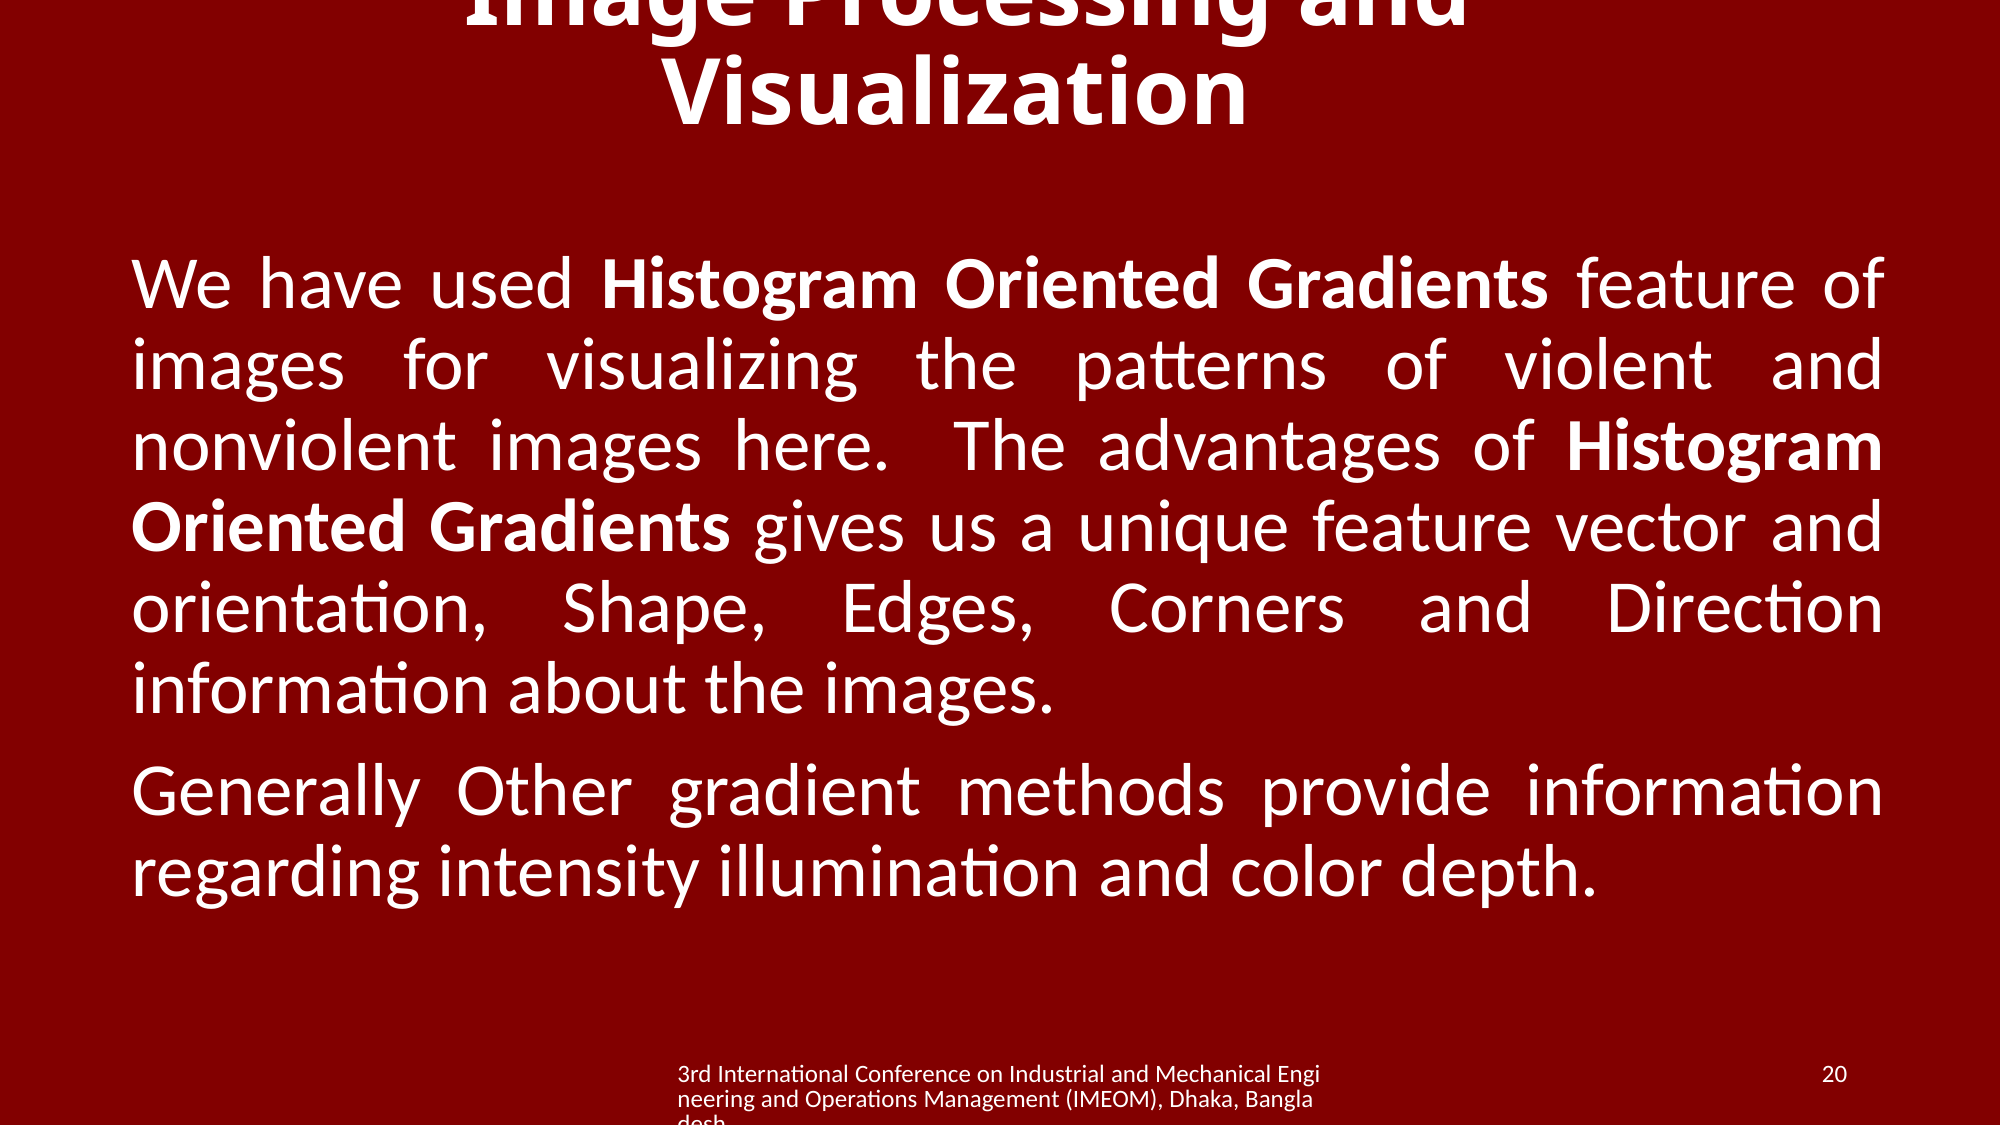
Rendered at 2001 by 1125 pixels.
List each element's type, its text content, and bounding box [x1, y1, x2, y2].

title Image Processing and Visualization [260, 46, 1676, 152]
slide_number 20 [1412, 1042, 1863, 1103]
footer 3rd International Conference on Industrial and Mechanical Engineering and Operations Management (IMEOM), Dhaka, Bangladesh [662, 1042, 1338, 1103]
subtitle We have used Histogram Oriented Gradients feature of images for visualizing the patterns of violent and nonviolent images here. The advantages of Histogram Oriented Gradients gives us a unique feature vector and orientation, Shape, Edges, Corners and Direction information about the images. Generally Other gradient methods provide information regarding intensity illumination and color depth. [116, 236, 1900, 1073]
